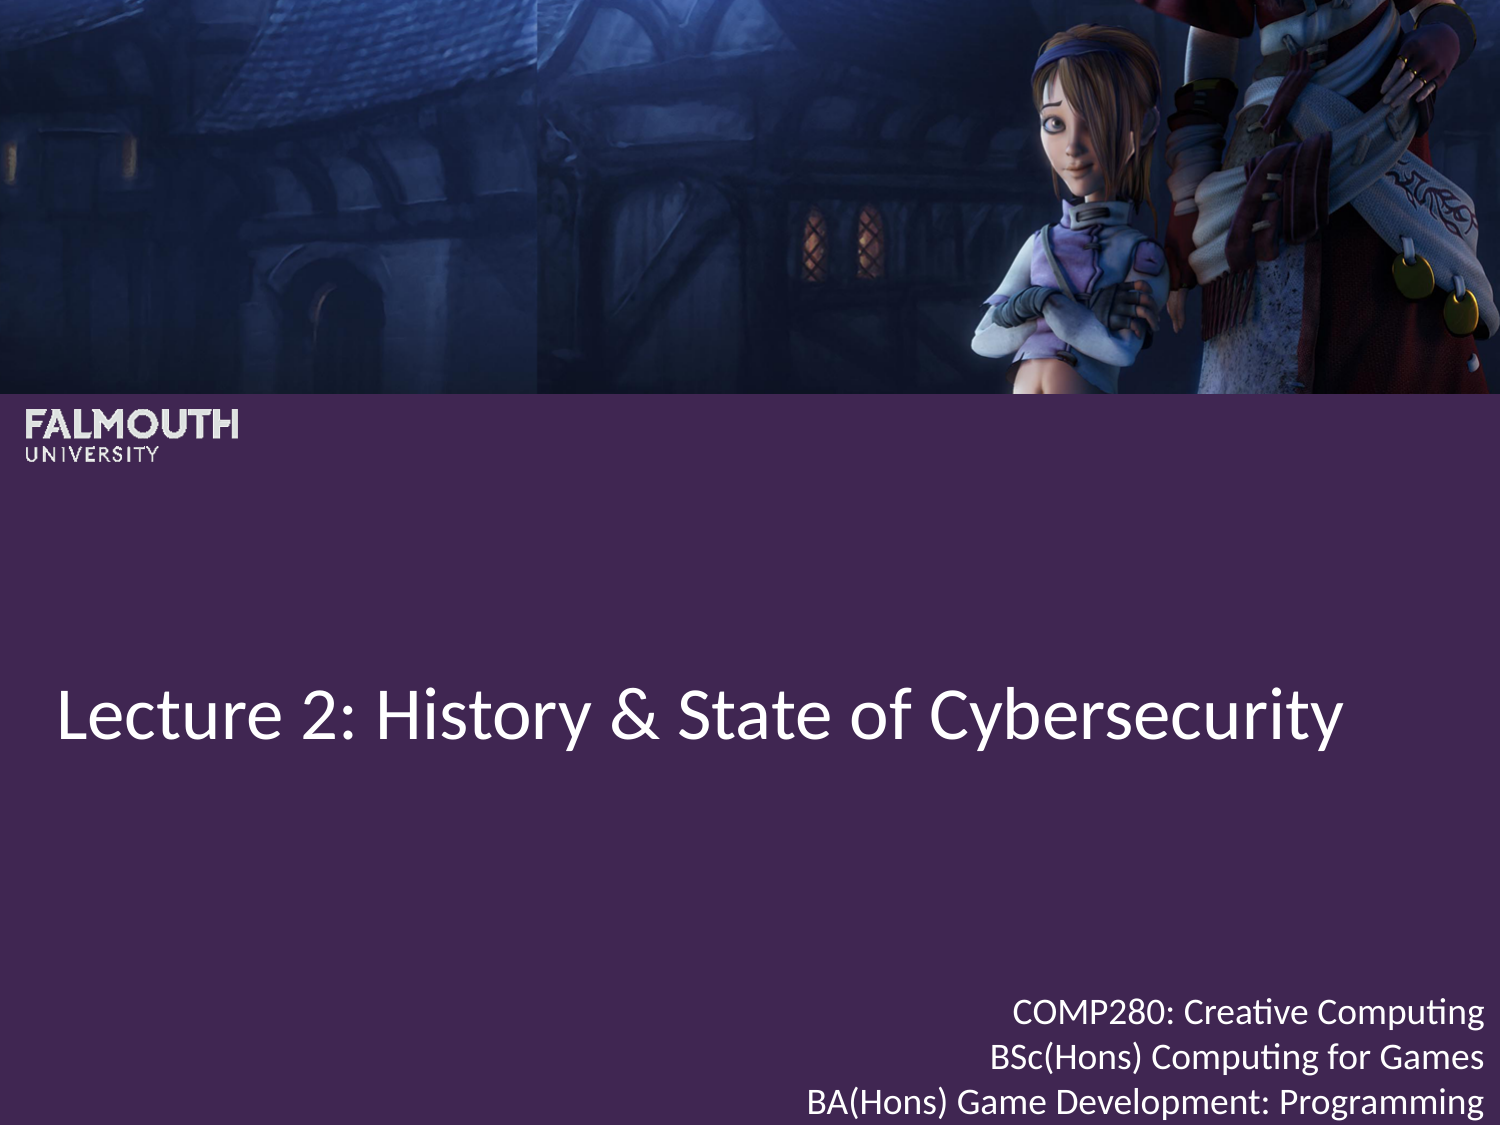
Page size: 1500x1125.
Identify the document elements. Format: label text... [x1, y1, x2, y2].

text_box COMP280: Creative Computing BSc(Hons) Computing for Games BA(Hons) Game Development: Programming [631, 979, 1500, 1125]
picture [25, 408, 240, 464]
picture [0, 0, 1500, 395]
text_box Lecture 2: History & State of Cybersecurity [41, 657, 1471, 763]
